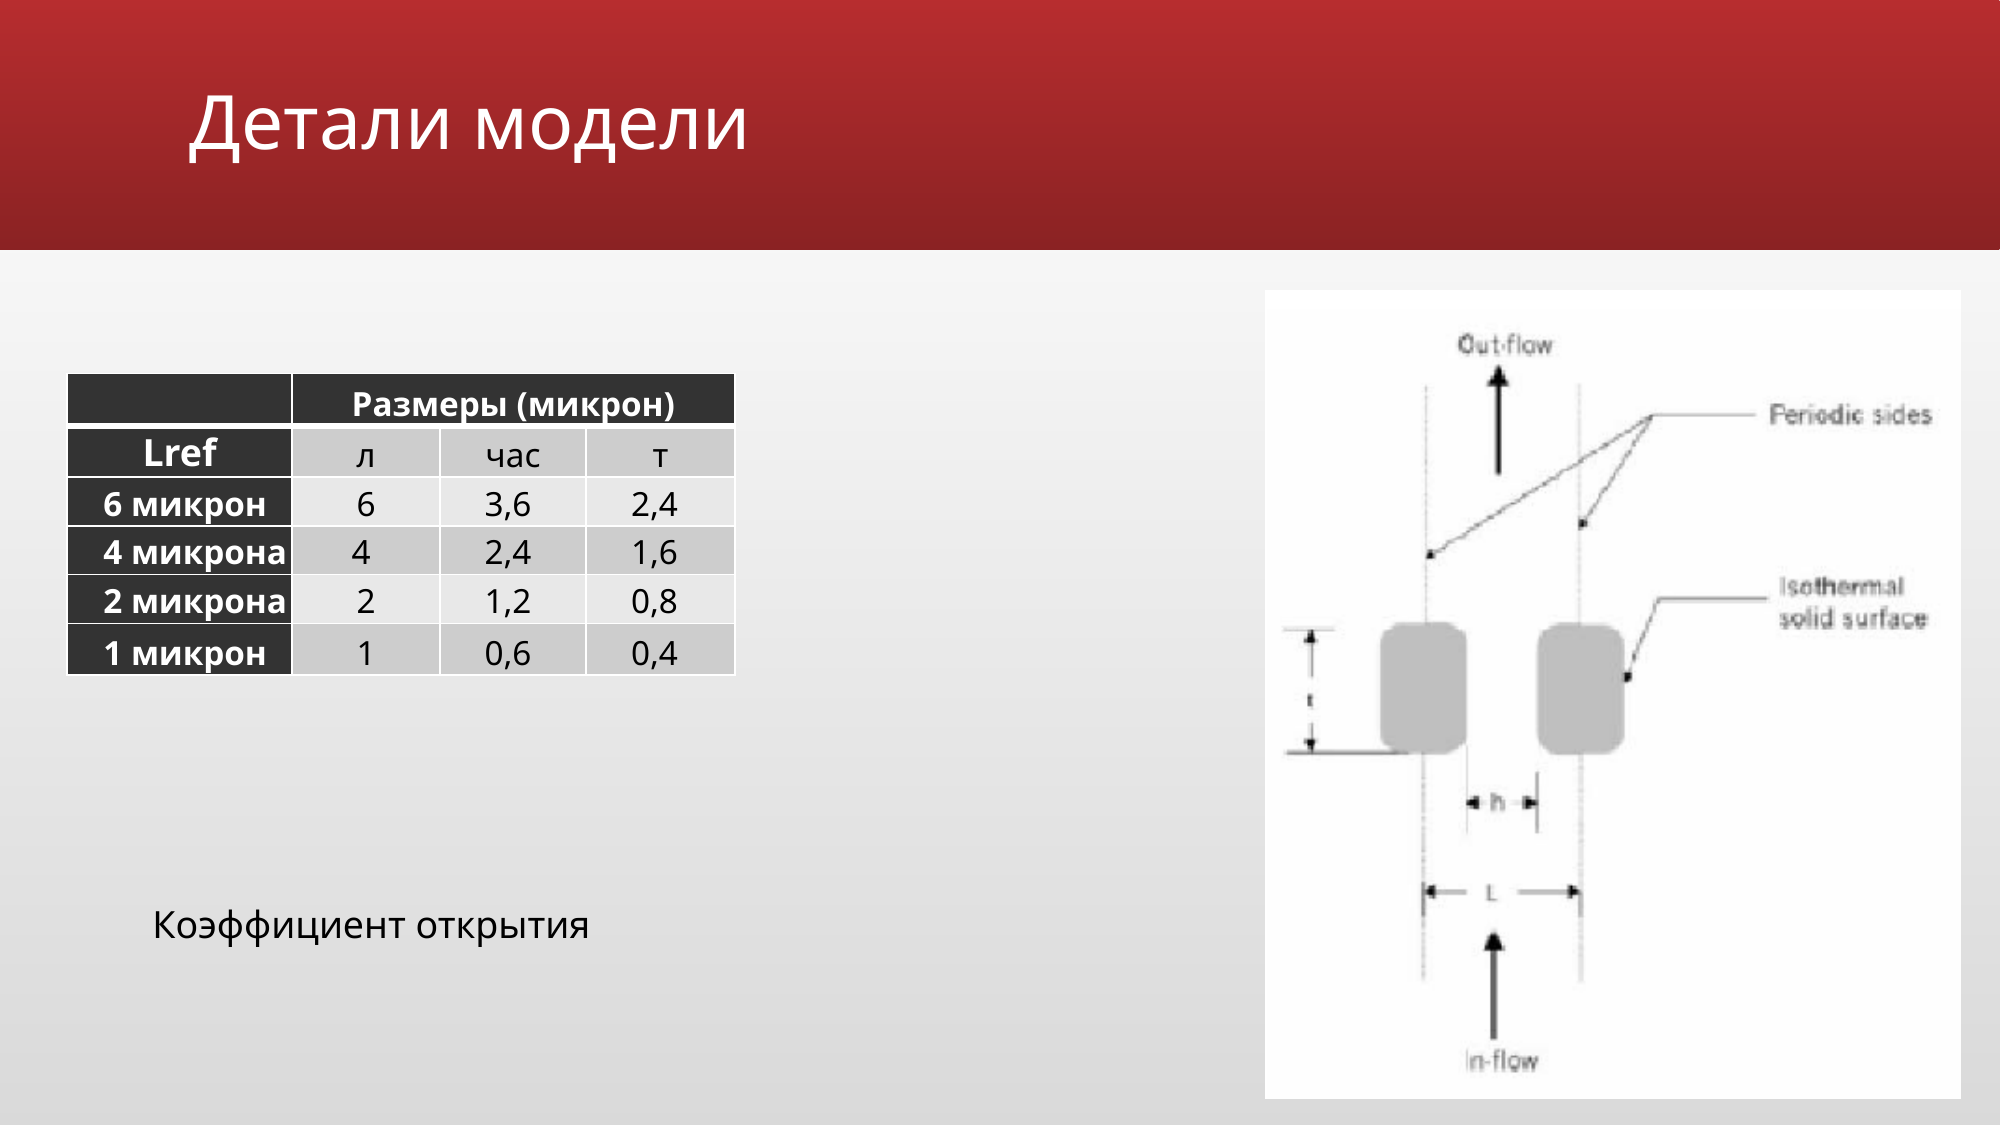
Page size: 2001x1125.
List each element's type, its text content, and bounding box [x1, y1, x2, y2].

table_cell 1,2 [441, 575, 585, 623]
table_cell 0,8 [587, 575, 734, 623]
table_cell 1 [293, 624, 439, 674]
table_cell 4 микрона [68, 527, 291, 574]
table_cell 0,4 [587, 624, 734, 674]
table_header [68, 374, 291, 423]
table_cell 3,6 [441, 478, 585, 525]
picture [1265, 290, 1961, 1099]
table_header Размеры (микрон) [293, 374, 734, 423]
title Детали модели [174, 16, 1825, 234]
table_cell 1 микрон [68, 624, 291, 674]
table_cell Lref [68, 429, 291, 476]
table_cell 2,4 [441, 527, 585, 574]
table_cell 4 [293, 527, 439, 574]
table_cell 2 микрона [68, 575, 291, 623]
table_cell 0,6 [441, 624, 585, 674]
table_cell 6 [293, 478, 439, 525]
table_cell 1,6 [587, 527, 734, 574]
table_cell 6 микрон [68, 478, 291, 525]
table_cell т [587, 429, 734, 476]
table_cell л [293, 429, 439, 476]
table_cell 2,4 [587, 478, 734, 525]
table_cell час [441, 429, 585, 476]
table_cell 2 [293, 575, 439, 623]
